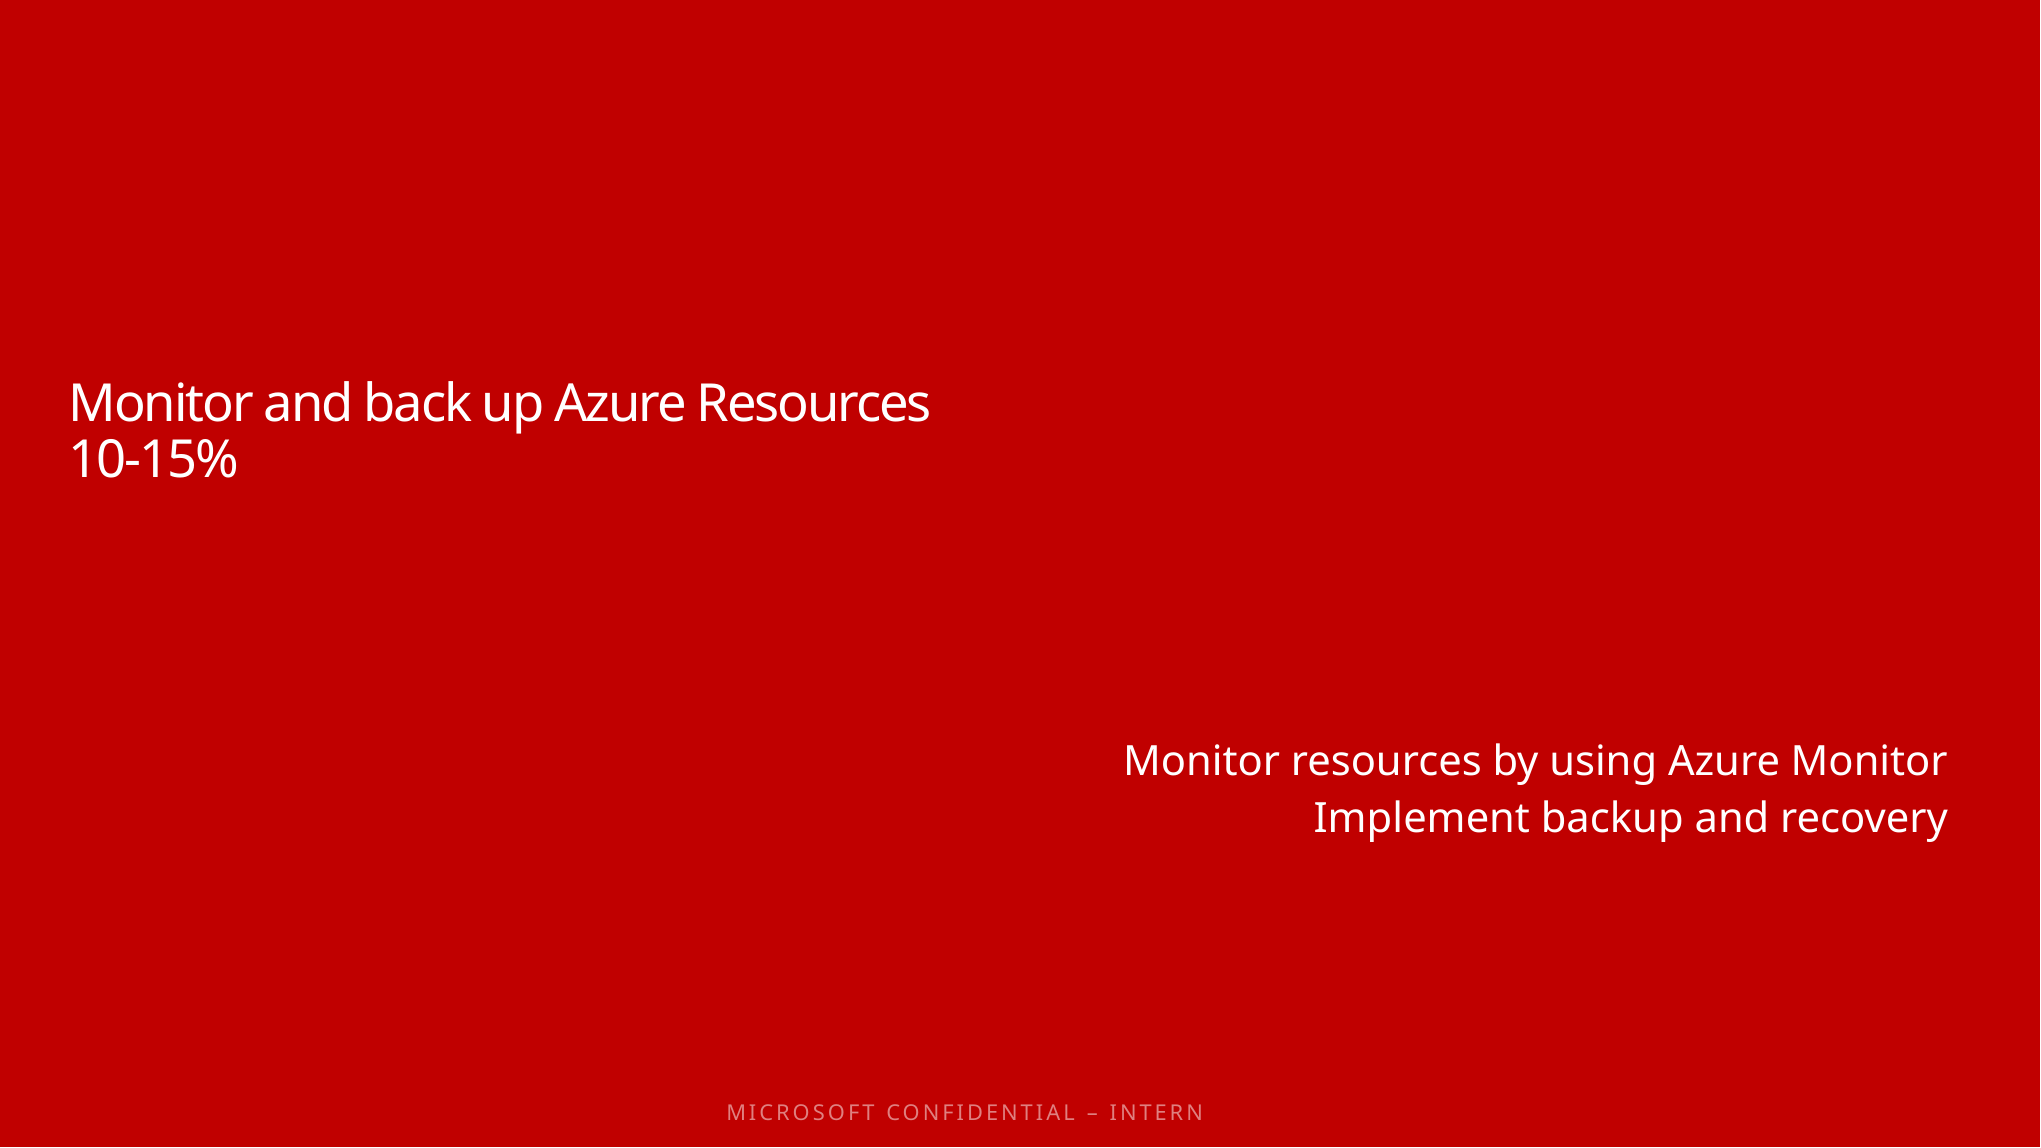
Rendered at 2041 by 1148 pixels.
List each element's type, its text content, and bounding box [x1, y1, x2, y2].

text_box Monitor resources by using Azure Monitor Implement backup and recovery [831, 715, 1989, 924]
title Monitor and back up Azure Resources 10-15% [45, 361, 973, 555]
